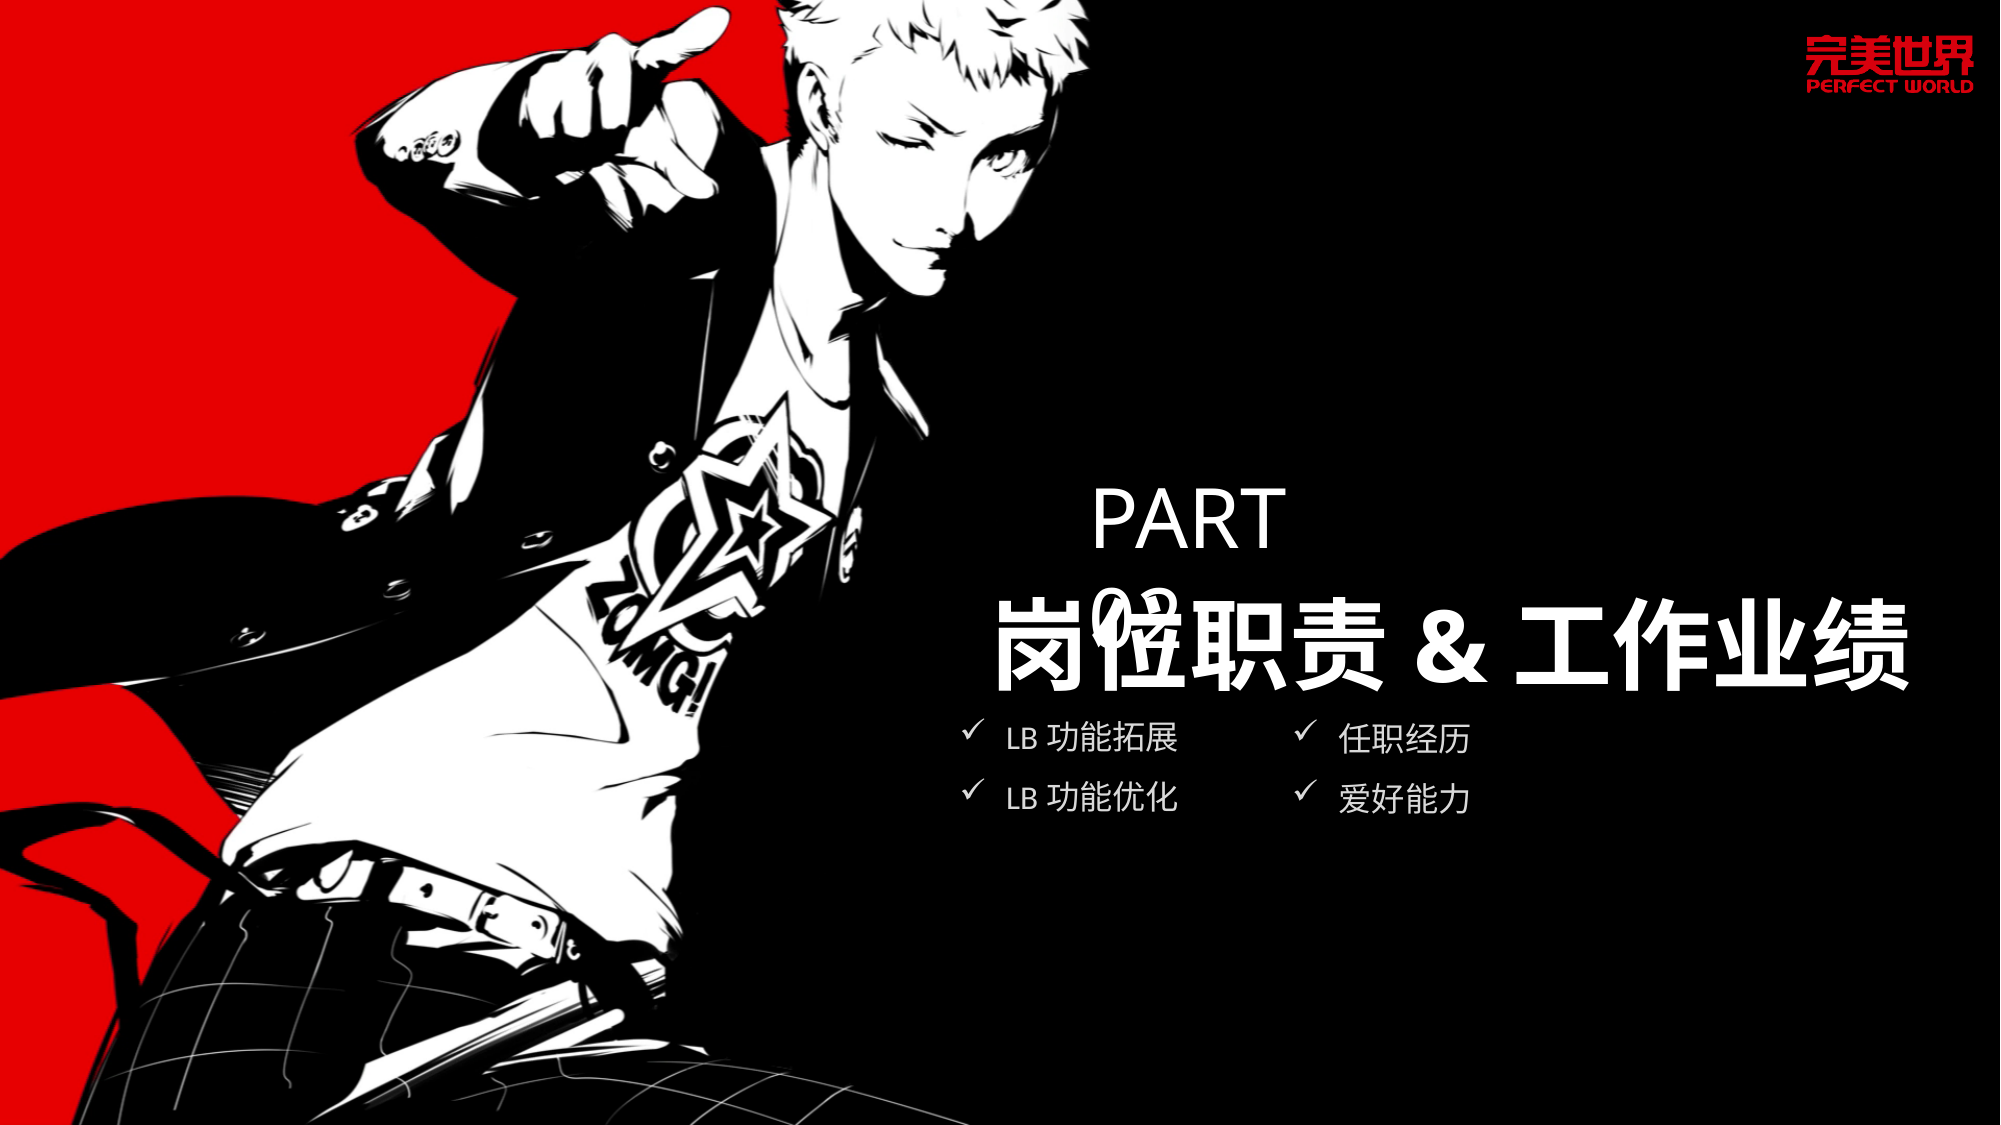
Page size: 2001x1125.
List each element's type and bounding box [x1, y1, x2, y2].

text_box [0, 0, 2000, 1125]
picture [1790, 0, 1991, 163]
